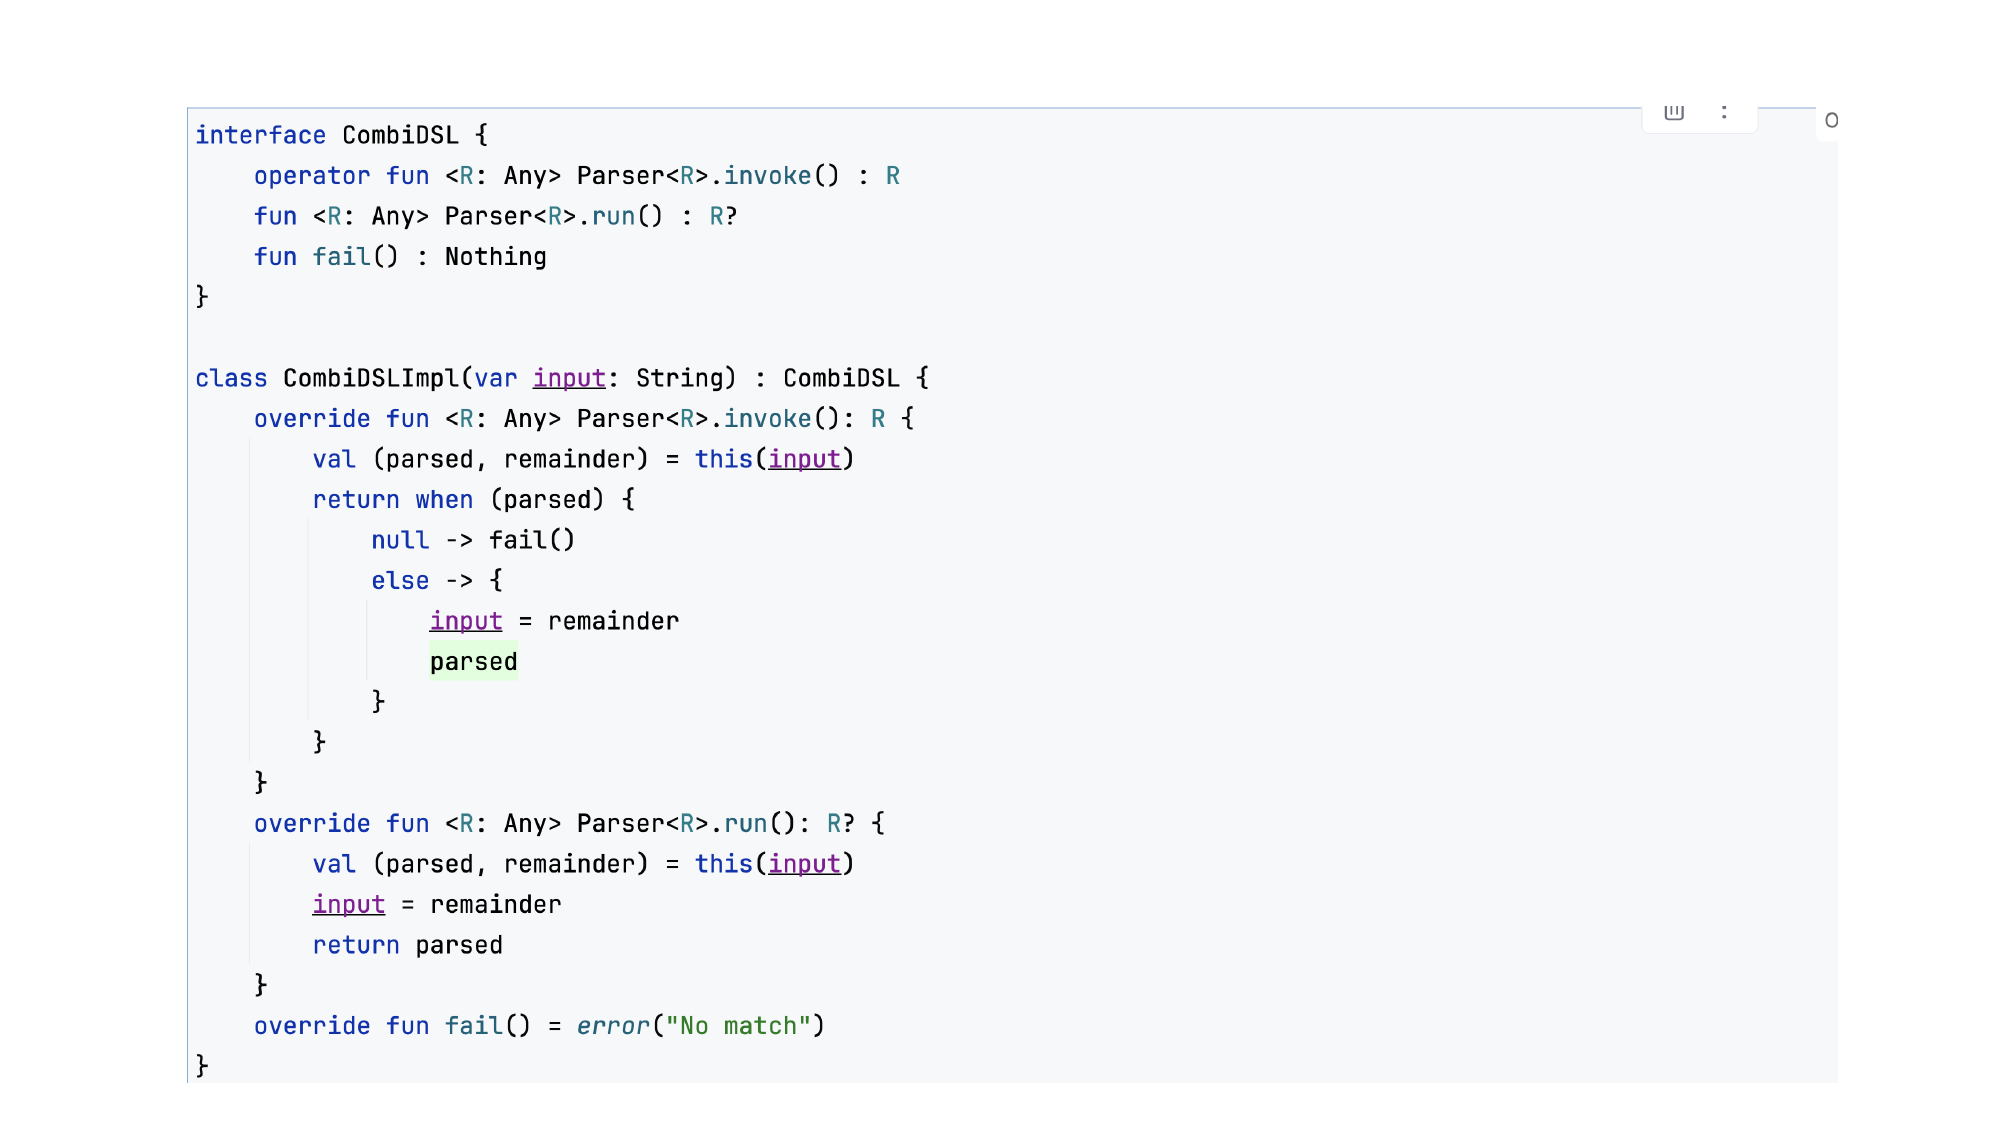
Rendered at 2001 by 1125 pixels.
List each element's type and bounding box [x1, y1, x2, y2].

picture [186, 105, 1838, 1083]
